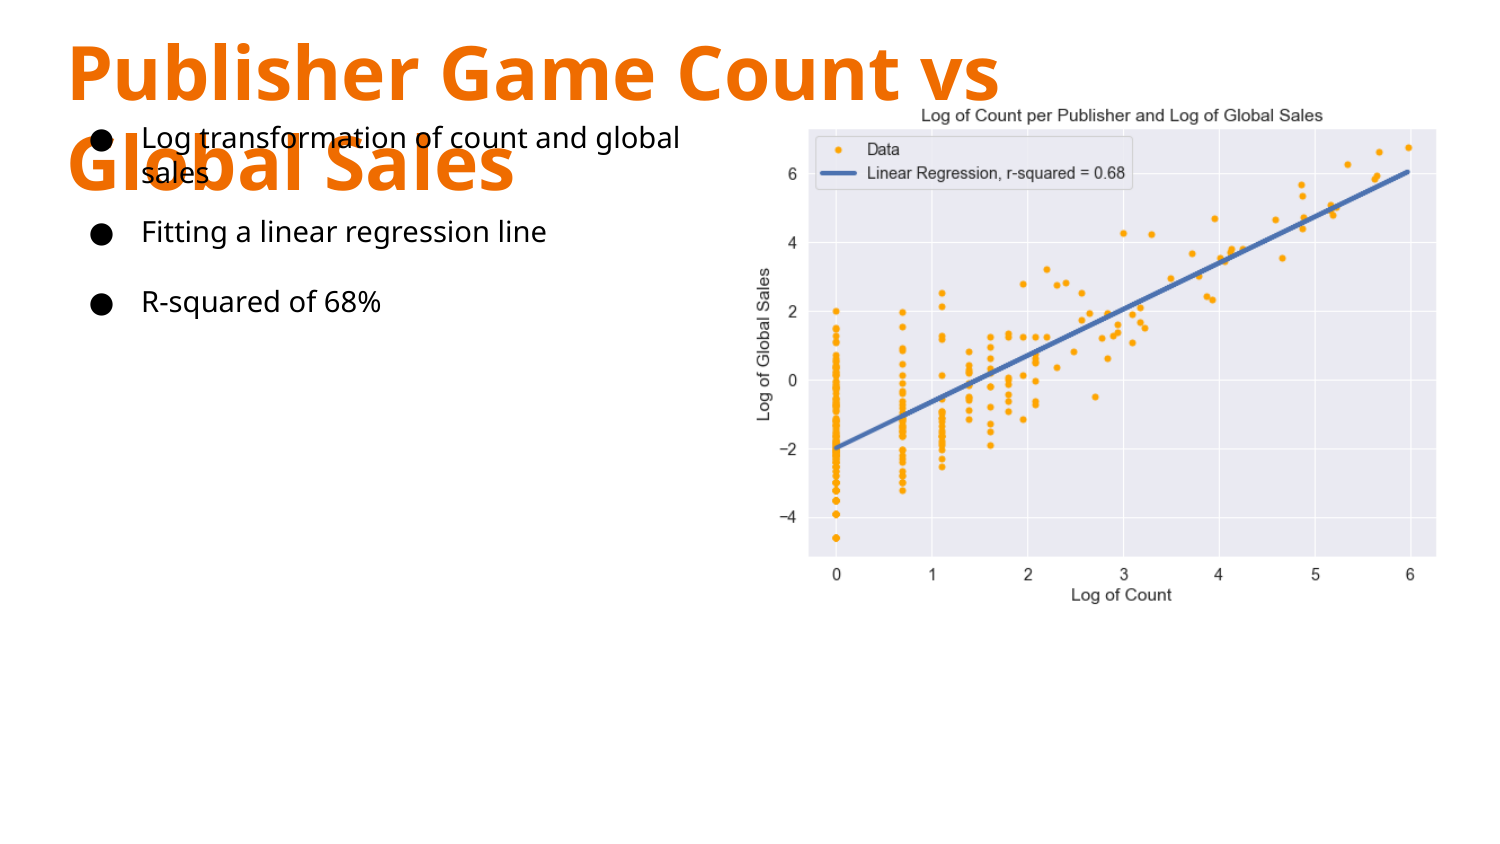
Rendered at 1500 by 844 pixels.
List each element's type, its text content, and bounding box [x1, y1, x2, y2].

picture [749, 104, 1451, 609]
text_box Log transformation of count and global sales [51, 104, 747, 198]
title Publisher Game Count vs Global Sales [51, 10, 1102, 104]
text_box Fitting a linear regression line R-squared of 68% [51, 198, 744, 588]
